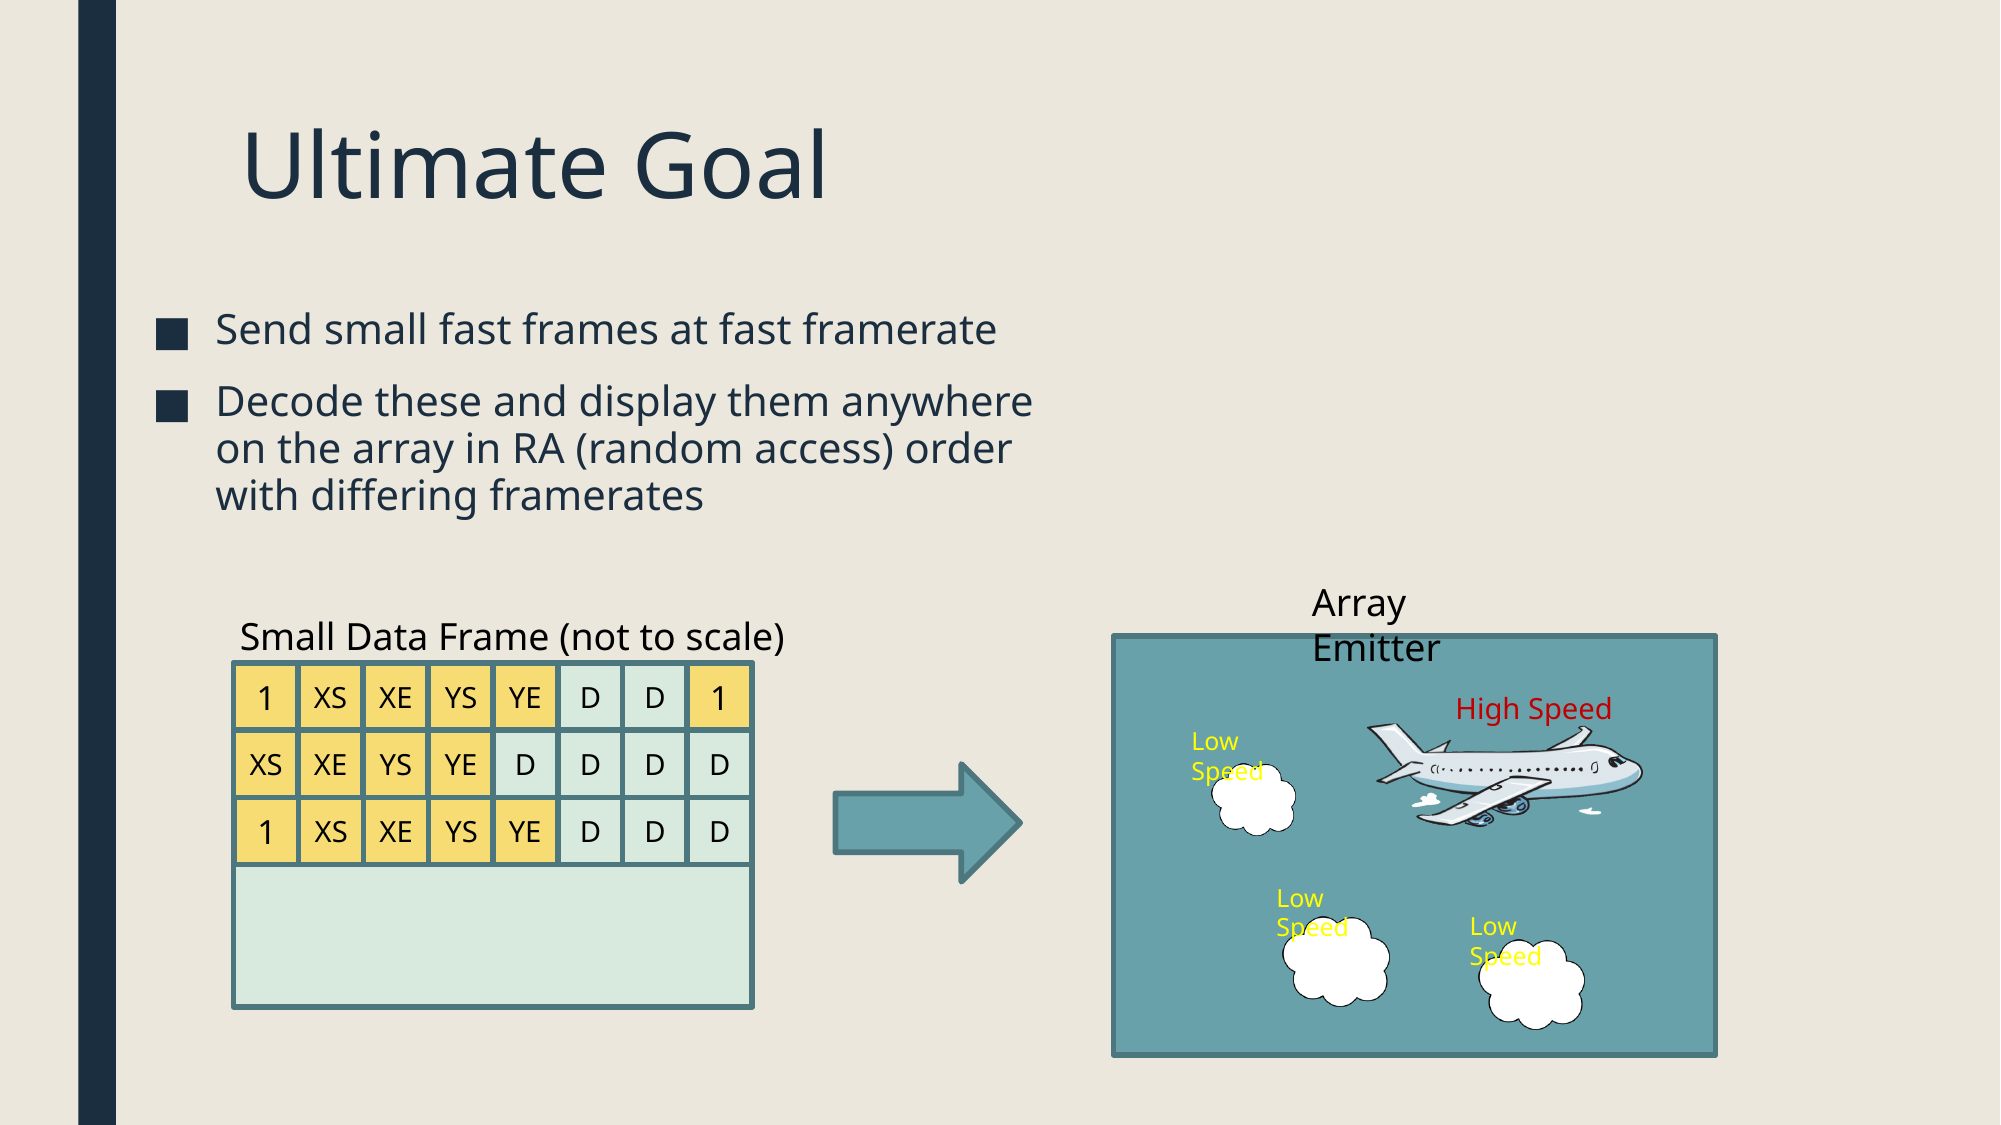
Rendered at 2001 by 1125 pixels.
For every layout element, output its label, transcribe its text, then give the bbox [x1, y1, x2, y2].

text_box [832, 761, 1024, 885]
picture [1211, 763, 1296, 836]
list Send small fast frames at fast framerate Decode these and display them anywhere on the array in RA (random access) order with differing framerates [137, 299, 1060, 1014]
picture [1477, 939, 1585, 1030]
text_box Array Emitter [1297, 571, 1534, 676]
text_box Low Speed [1261, 874, 1415, 950]
text_box High Speed [1440, 683, 1662, 733]
text_box [1111, 633, 1718, 1058]
title Ultimate Goal [225, 112, 1800, 357]
text_box Low Speed [1176, 718, 1330, 794]
picture [1282, 916, 1390, 1007]
text_box Low Speed [1454, 903, 1608, 978]
picture [1366, 707, 1643, 851]
text_box Small Data Frame (not to scale) [224, 605, 828, 666]
